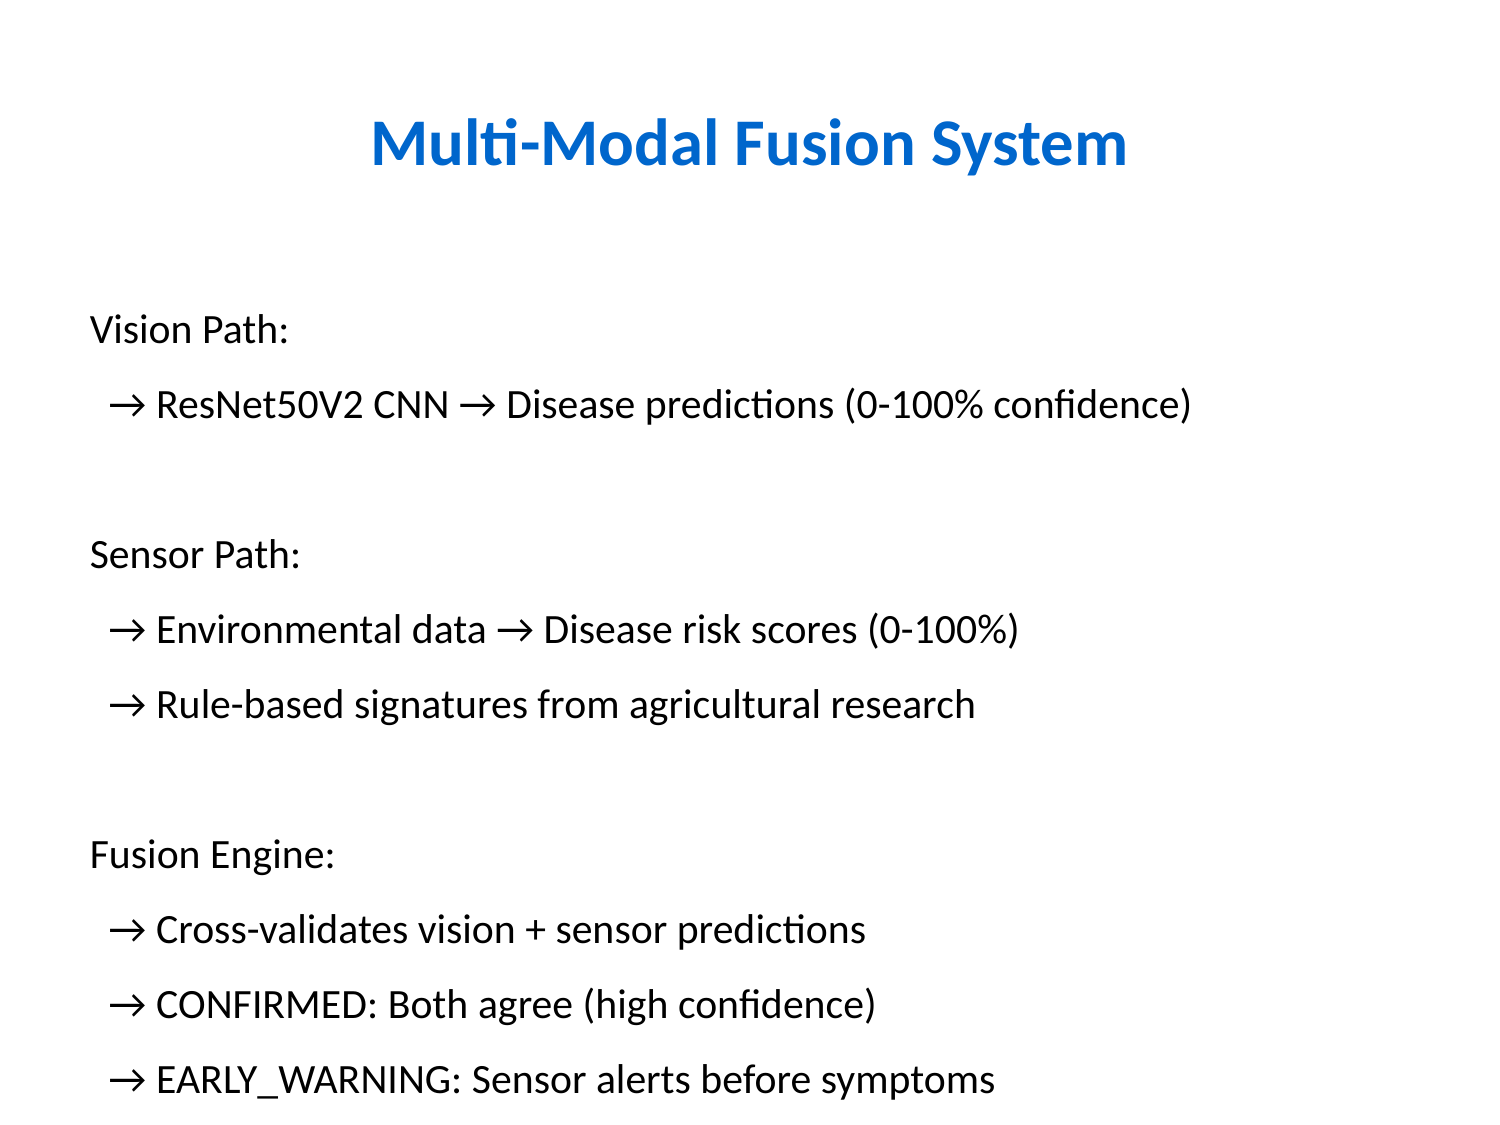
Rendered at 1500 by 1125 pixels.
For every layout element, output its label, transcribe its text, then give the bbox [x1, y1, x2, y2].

title Multi-Modal Fusion System [75, 45, 1425, 224]
text_box Vision Path: → ResNet50V2 CNN → Disease predictions (0-100% confidence) Sensor Path: → Environmental data → Disease risk scores (0-100%) → Rule-based signatures from agricultural research Fusion Engine: → Cross-validates vision + sensor predictions → CONFIRMED: Both agree (high confidence) → EARLY_WARNING: Sensor alerts before symptoms → CONFLICT: Disagreement → flag for review → LOW_CONFIDENCE: Uncertain → recommend monitoring [74, 224, 1425, 1125]
